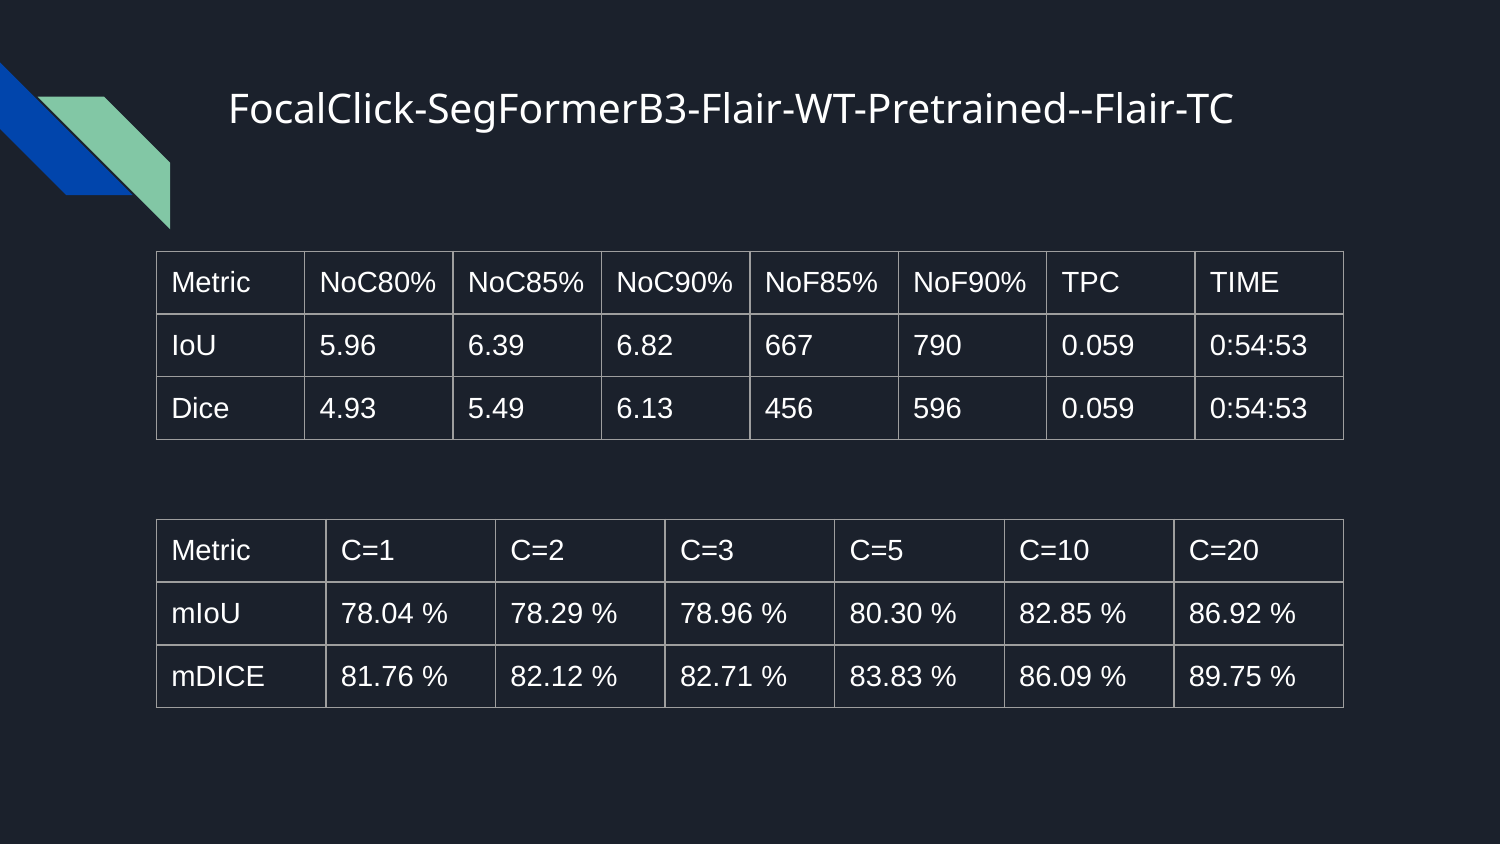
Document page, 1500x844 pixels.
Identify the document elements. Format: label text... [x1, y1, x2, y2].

table_cell 82.85 % [1005, 583, 1173, 644]
table_cell 667 [751, 315, 898, 376]
table_cell Dice [157, 377, 304, 439]
table_cell 6.13 [602, 377, 749, 439]
table_cell 5.96 [305, 315, 452, 376]
table_header NoC85% [454, 252, 601, 313]
table_cell 83.83 % [835, 646, 1004, 707]
table_cell 82.12 % [496, 646, 664, 707]
table_cell 78.96 % [666, 583, 834, 644]
table_cell 82.71 % [666, 646, 834, 707]
table_header C=20 [1175, 520, 1343, 581]
table_cell 4.93 [305, 377, 452, 439]
table_cell 0:54:53 [1196, 315, 1343, 376]
table_cell 86.09 % [1005, 646, 1173, 707]
table_header NoF90% [899, 252, 1046, 313]
table_cell 89.75 % [1175, 646, 1343, 707]
title FocalClick-SegFormerB3-Flair-WT-Pretrained--Flair-TC [212, 64, 1368, 215]
table_header C=3 [666, 520, 834, 581]
table_cell 6.39 [454, 315, 601, 376]
table_cell 0:54:53 [1196, 377, 1343, 439]
table_header TIME [1196, 252, 1343, 313]
table_header NoC90% [602, 252, 749, 313]
table_header NoF85% [751, 252, 898, 313]
table_header C=5 [835, 520, 1004, 581]
table_cell 456 [751, 377, 898, 439]
table_cell 0.059 [1047, 377, 1194, 439]
table_header Metric [157, 520, 325, 581]
table_cell IoU [157, 315, 304, 376]
table_cell 5.49 [454, 377, 601, 439]
table_cell 790 [899, 315, 1046, 376]
table_cell 596 [899, 377, 1046, 439]
table_header Metric [157, 252, 304, 313]
table_cell 86.92 % [1175, 583, 1343, 644]
table_cell 81.76 % [327, 646, 495, 707]
table_cell 6.82 [602, 315, 749, 376]
table_header C=10 [1005, 520, 1173, 581]
table_cell 80.30 % [835, 583, 1004, 644]
table_cell mDICE [157, 646, 325, 707]
table_header C=1 [327, 520, 495, 581]
table_cell 0.059 [1047, 315, 1194, 376]
table_header TPC [1047, 252, 1194, 313]
table_header C=2 [496, 520, 664, 581]
table_cell mIoU [157, 583, 325, 644]
table_cell 78.04 % [327, 583, 495, 644]
table_header NoC80% [305, 252, 452, 313]
table_cell 78.29 % [496, 583, 664, 644]
